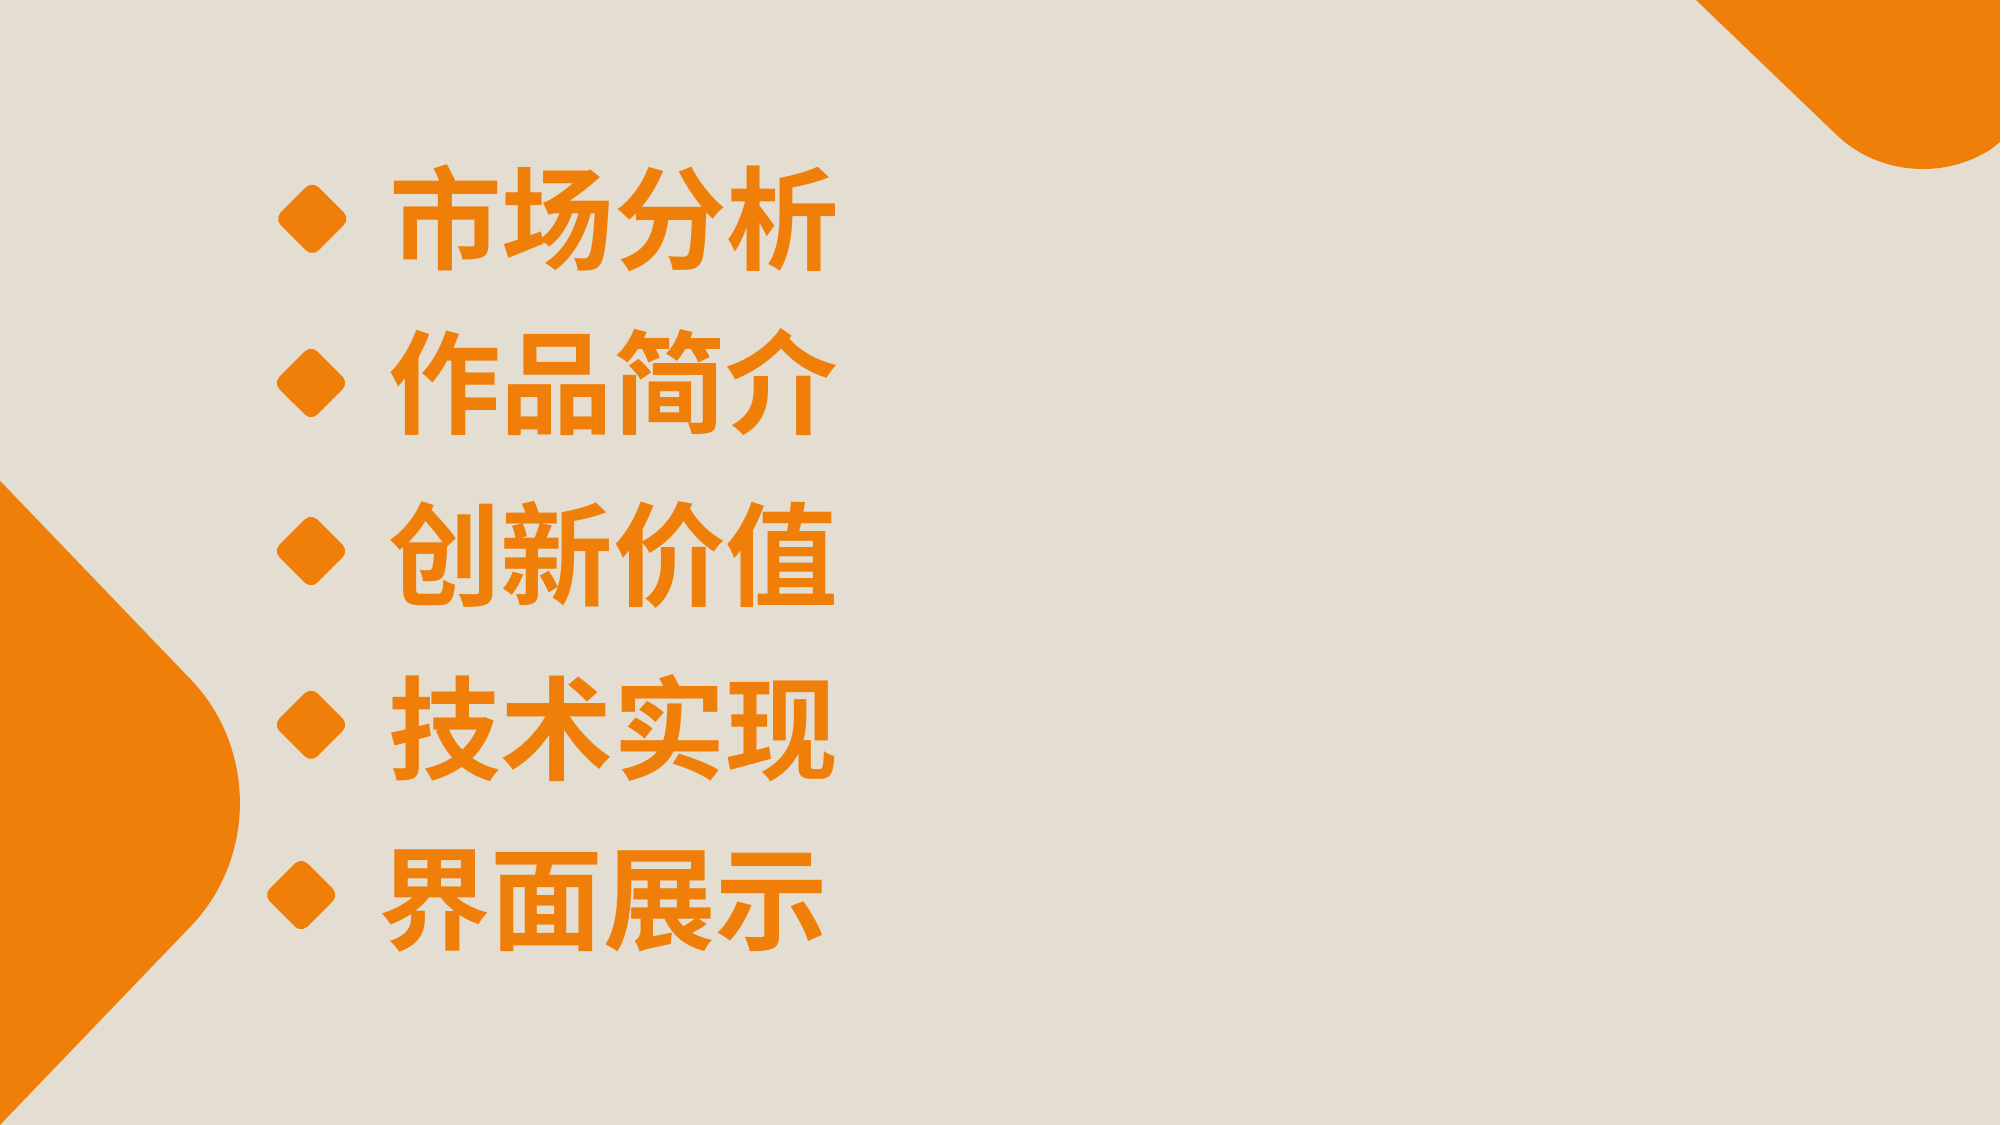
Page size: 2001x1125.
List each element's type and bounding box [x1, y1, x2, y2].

text_box [284, 504, 1672, 601]
text_box [274, 848, 1662, 944]
text_box [284, 332, 1672, 429]
text_box [0, 479, 241, 1125]
text_box [1694, 0, 2000, 171]
text_box [284, 678, 1672, 775]
text_box [285, 168, 1673, 265]
